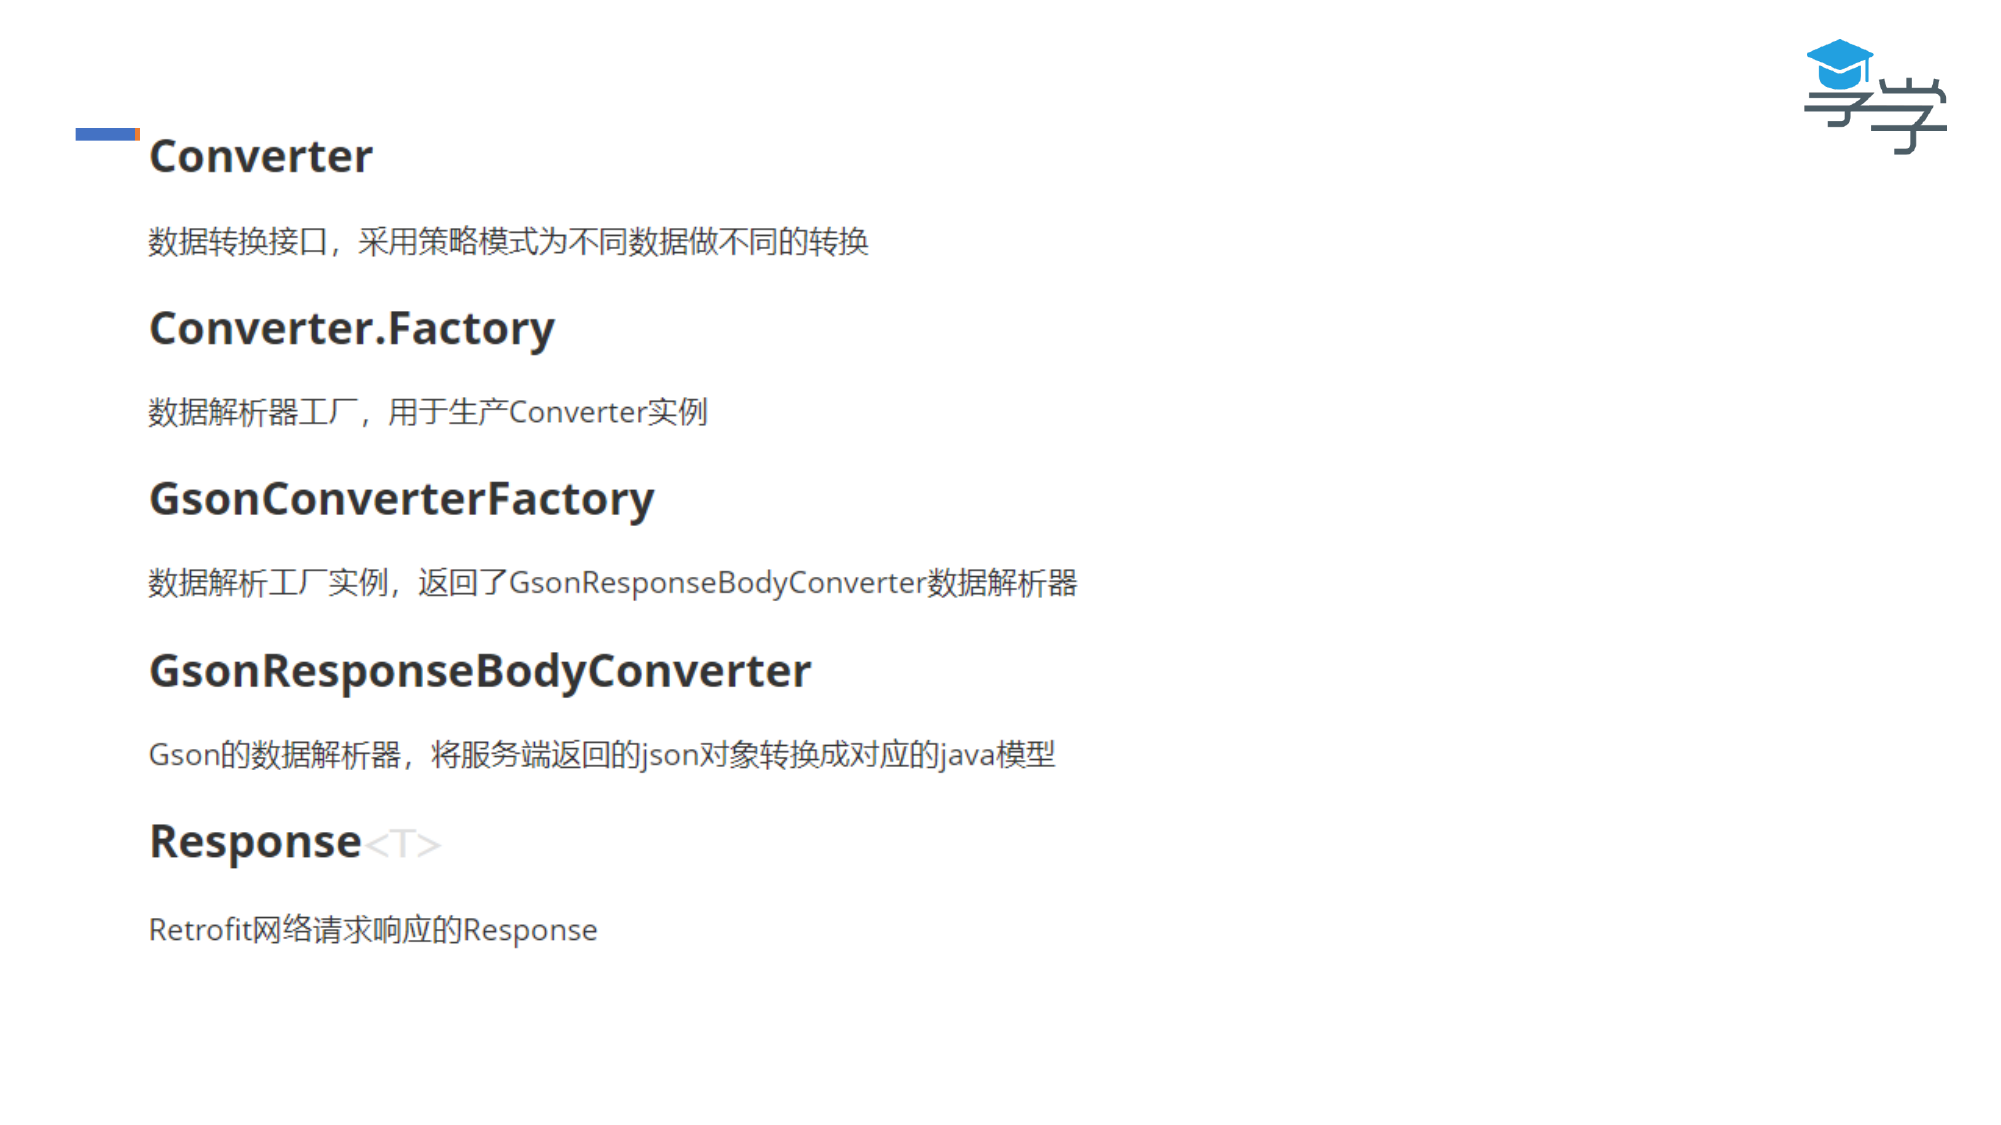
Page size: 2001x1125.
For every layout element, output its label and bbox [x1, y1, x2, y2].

picture [1799, 20, 1952, 173]
picture [140, 116, 1522, 964]
